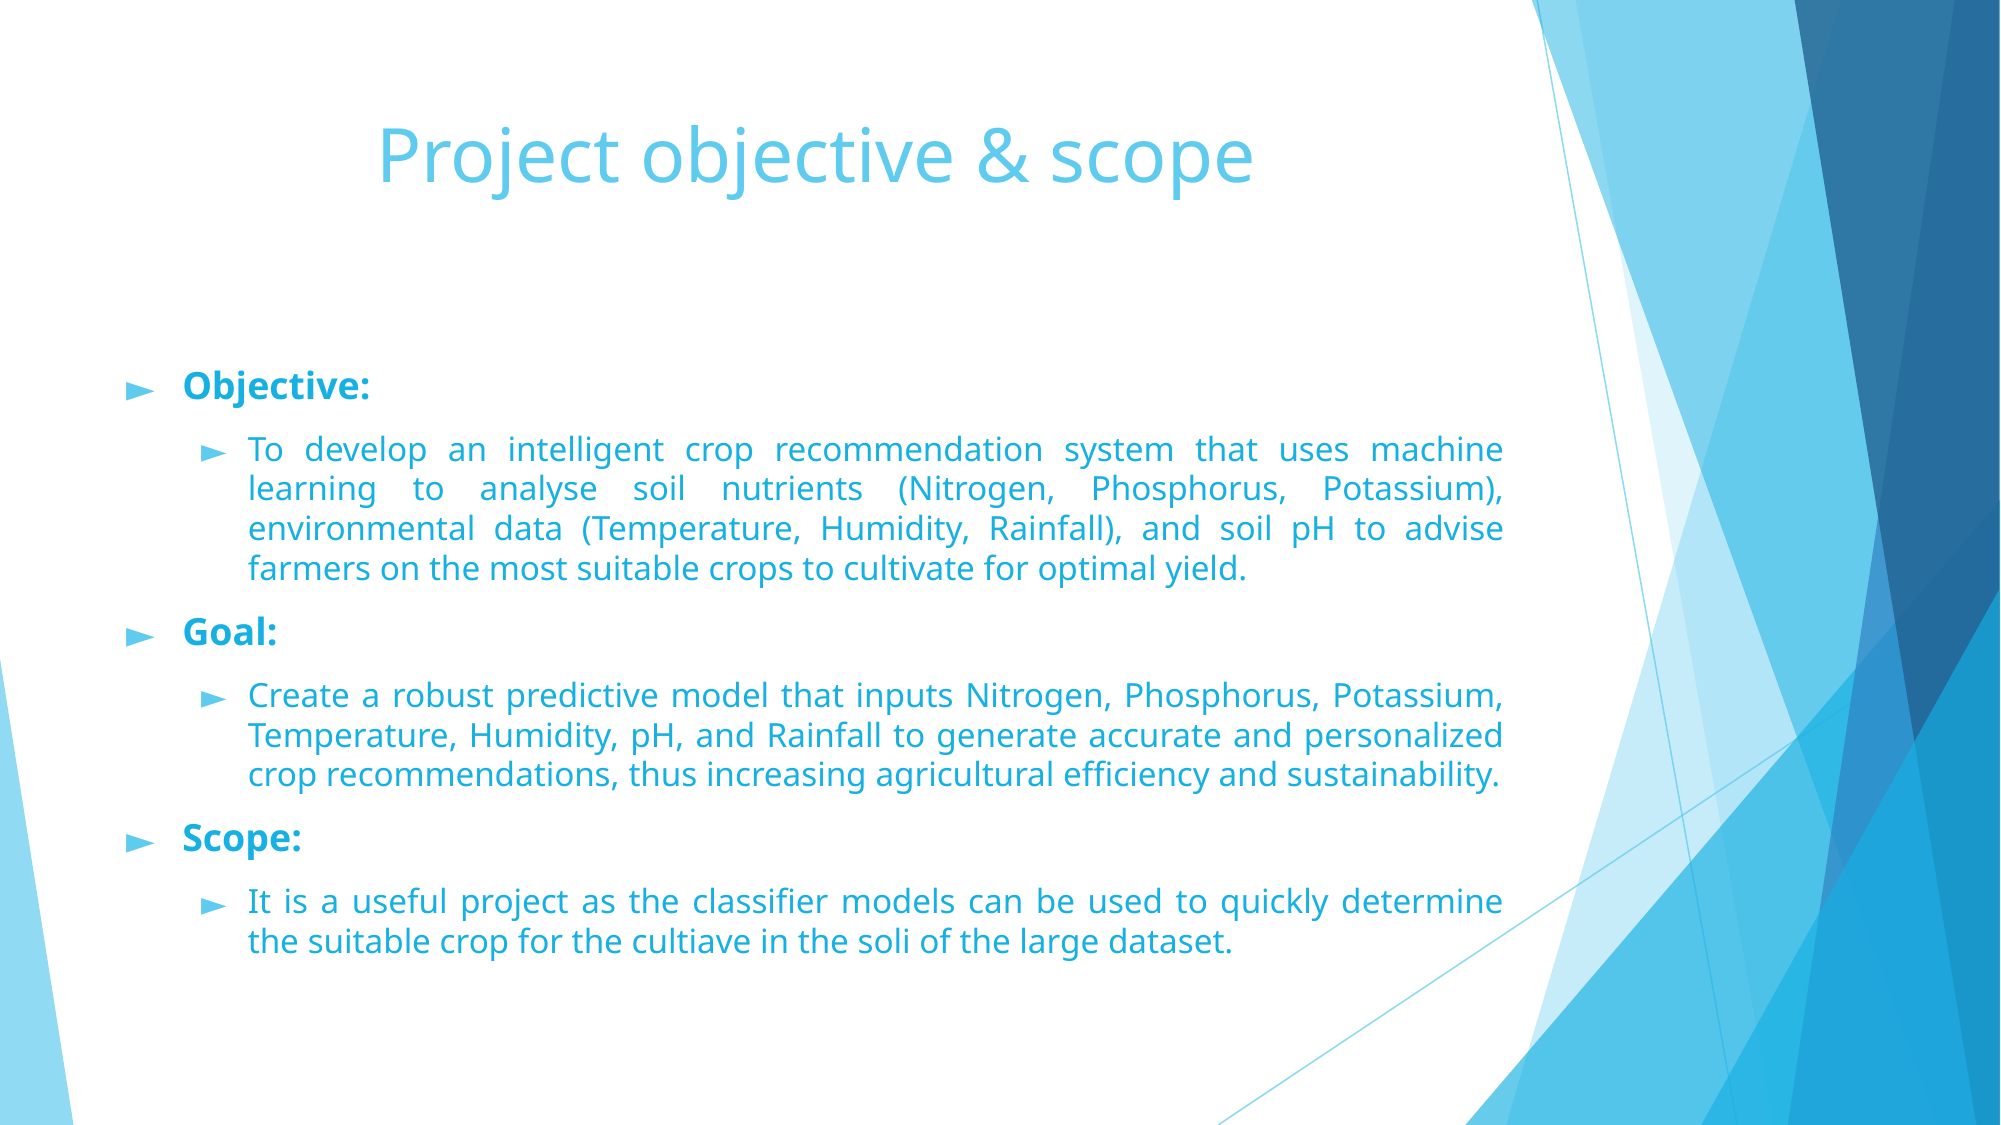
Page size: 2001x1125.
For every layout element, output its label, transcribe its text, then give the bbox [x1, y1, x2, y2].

title Project objective & scope [111, 99, 1522, 317]
list Objective: To develop an intelligent crop recommendation system that uses machine learning to analyse soil nutrients (Nitrogen, Phosphorus, Potassium), environmental data (Temperature, Humidity, Rainfall), and soil pH to advise farmers on the most suitable crops to cultivate for optimal yield. Goal: Create a robust predictive model that inputs Nitrogen, Phosphorus, Potassium, Temperature, Humidity, pH, and Rainfall to generate accurate and personalized crop recommendations, thus increasing agricultural efficiency and sustainability. Scope: It is a useful project as the classifier models can be used to quickly determine the suitable crop for the cultiave in the soli of the large dataset. [111, 354, 1522, 992]
